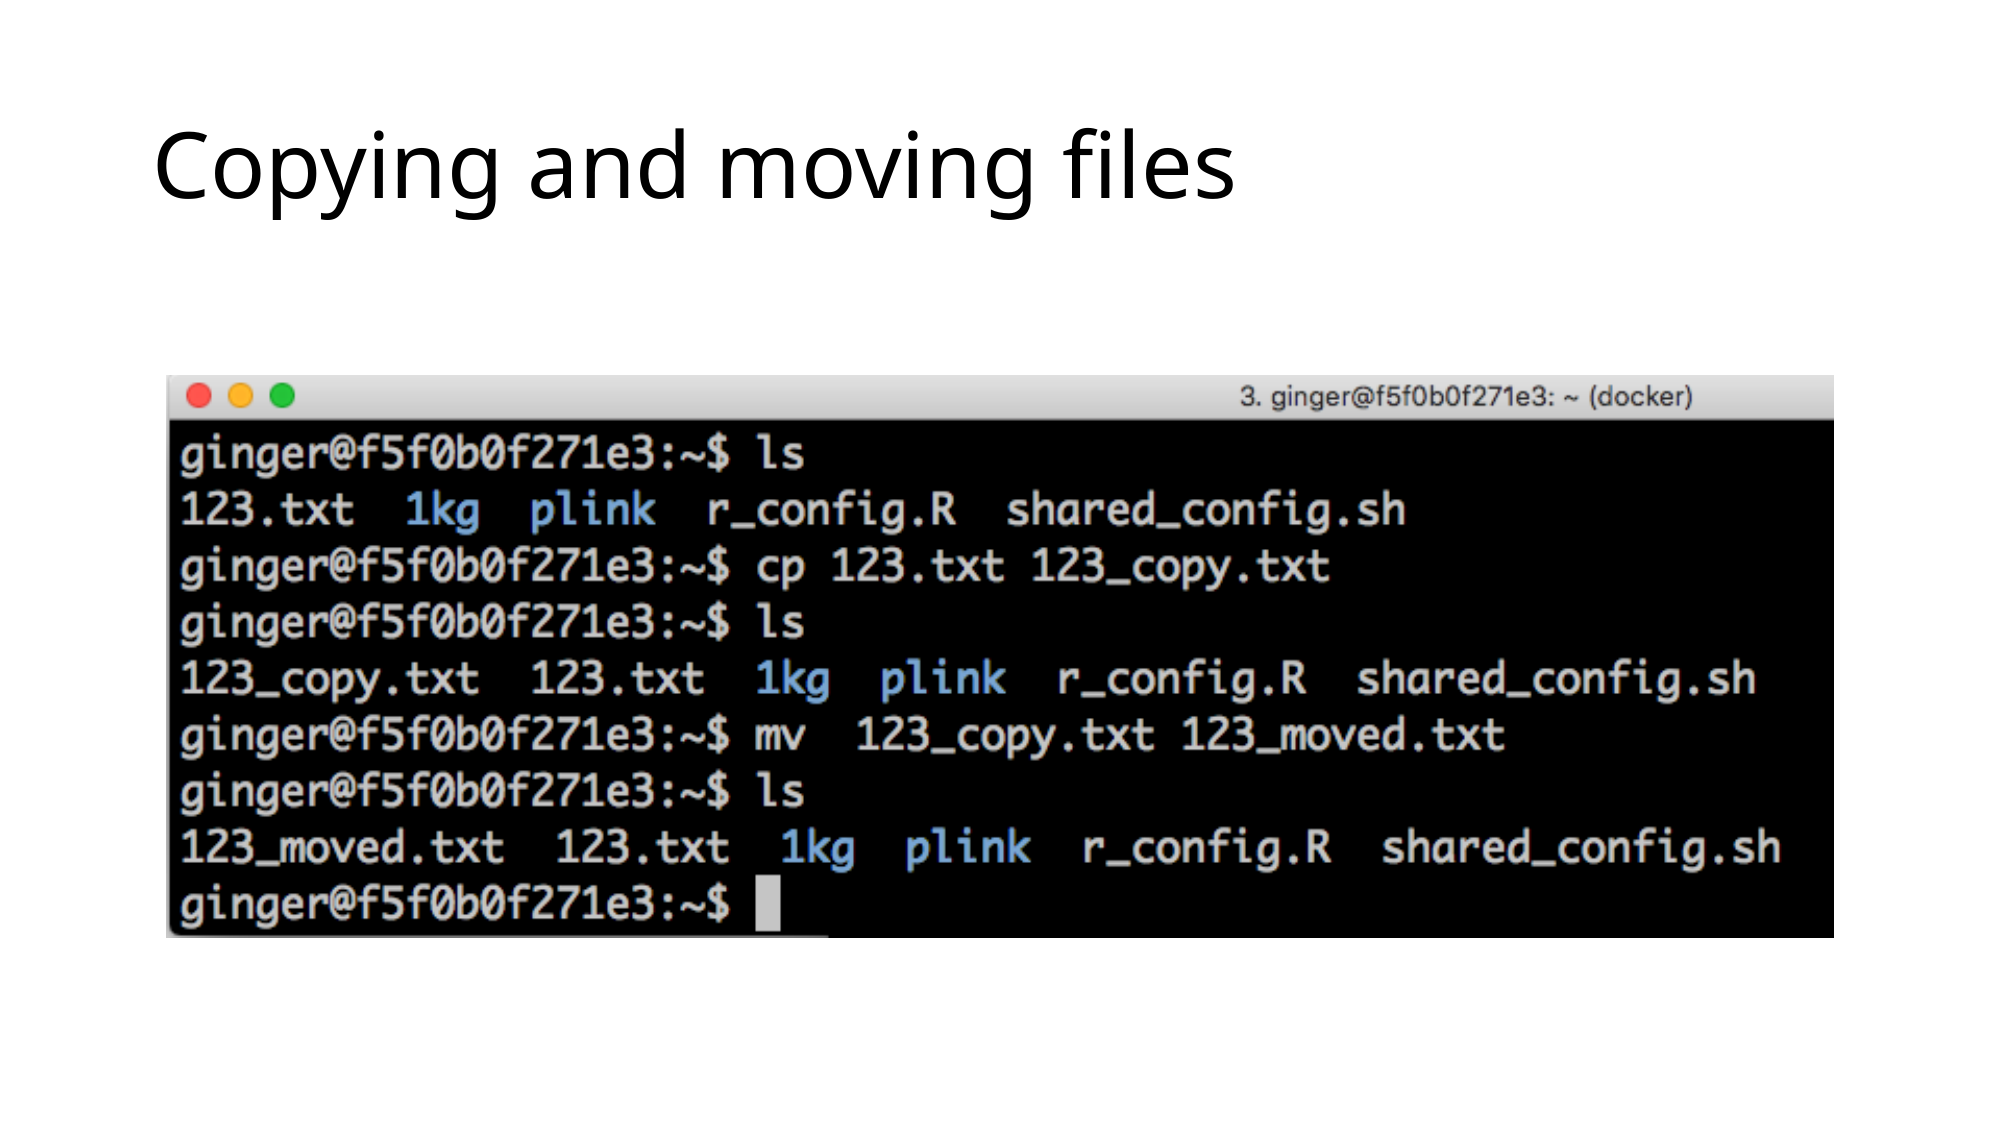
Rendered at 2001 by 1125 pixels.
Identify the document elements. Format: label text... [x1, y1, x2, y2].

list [166, 375, 1834, 938]
title Copying and moving files [137, 59, 1863, 278]
